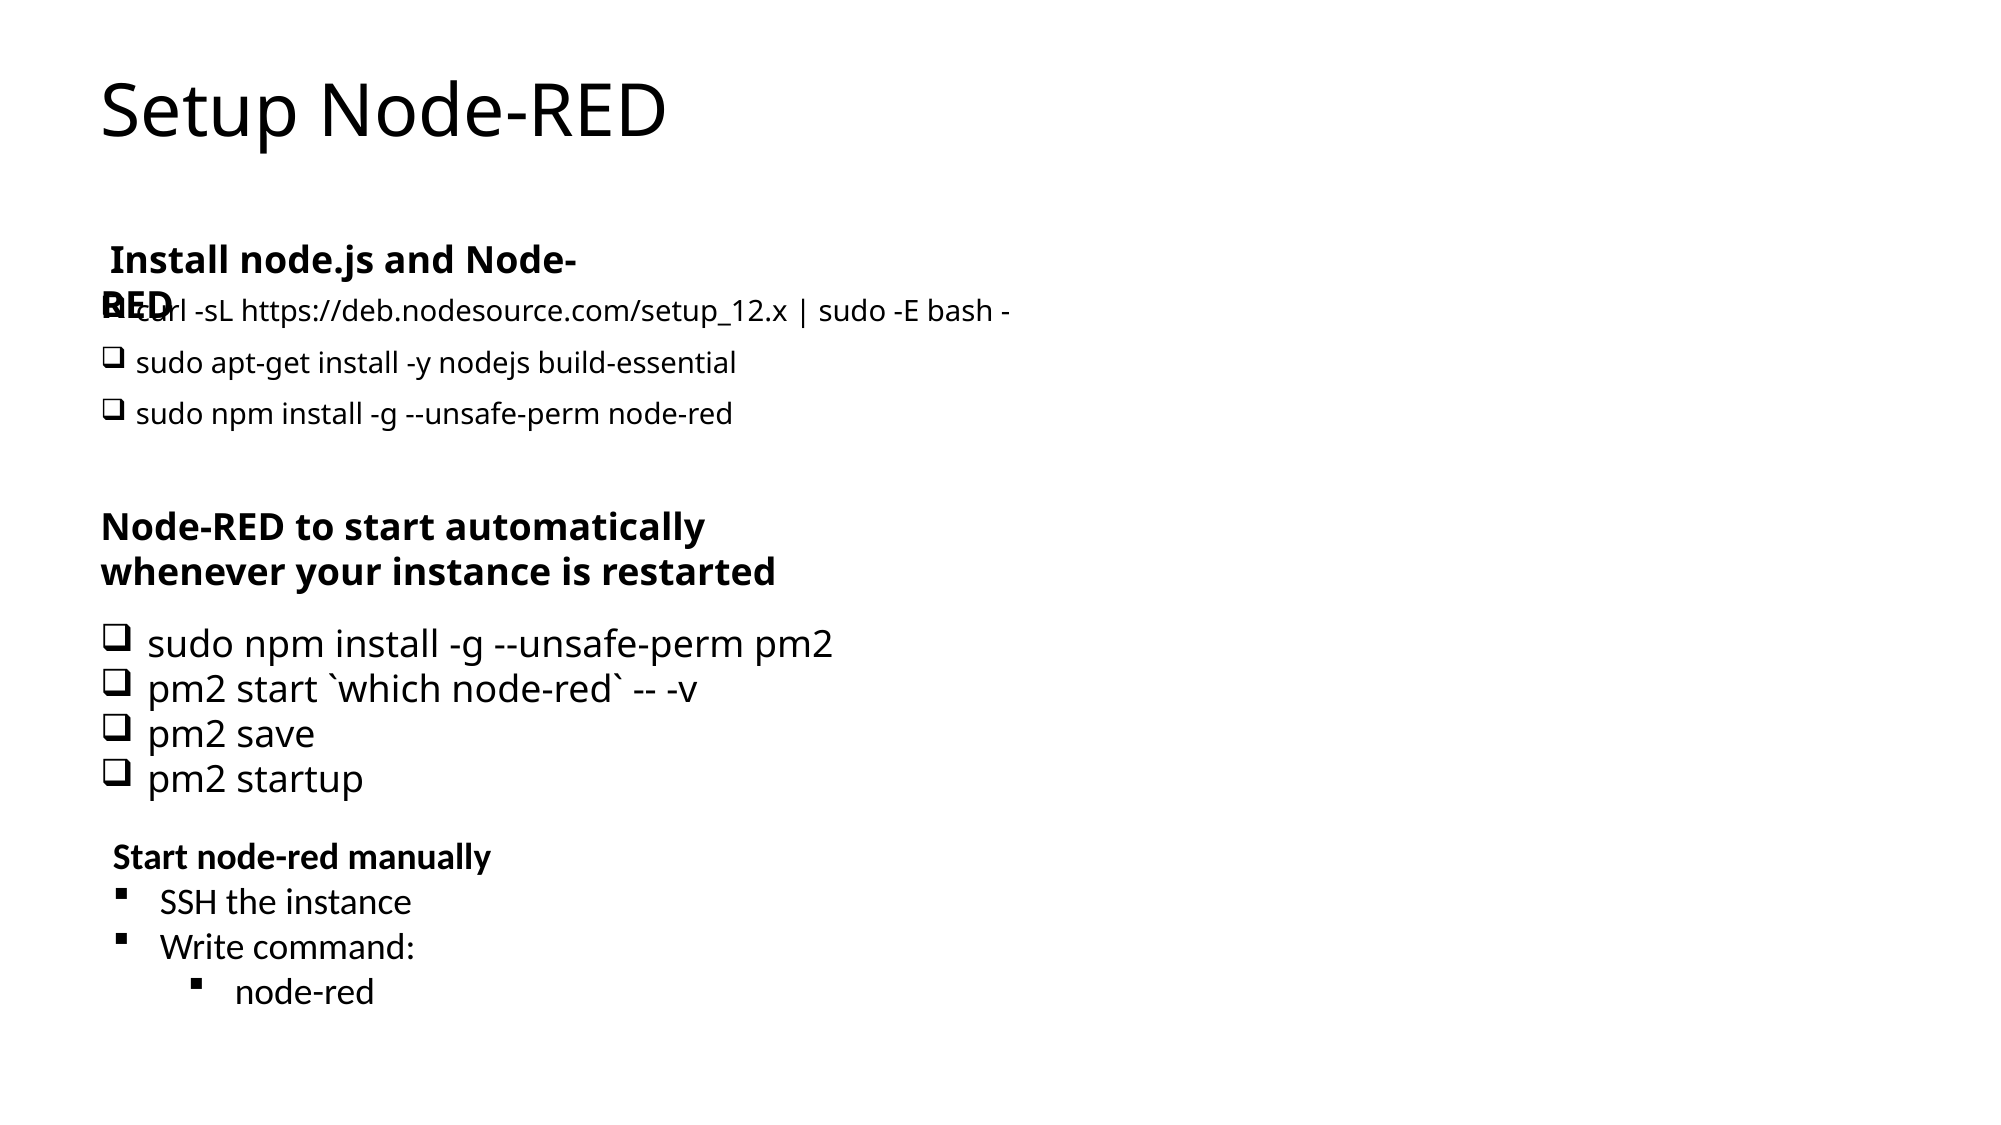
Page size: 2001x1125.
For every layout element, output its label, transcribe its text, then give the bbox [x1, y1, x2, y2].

text_box Node-RED to start automatically whenever your instance is restarted [85, 495, 912, 601]
title Setup Node-RED [85, 65, 837, 160]
text_box sudo npm install -g --unsafe-perm pm2 pm2 start `which node-red` -- -v pm2 save pm2 startup [85, 612, 1000, 808]
text_box Install node.js and Node-RED [85, 228, 624, 334]
text_box Start node-red manually SSH the instance Write command: node-red [98, 824, 770, 1019]
list curl -sL https://deb.nodesource.com/setup_12.x | sudo -E bash - sudo apt-get install -y nodejs build-essential sudo npm install -g --unsafe-perm node-red [85, 289, 1035, 449]
